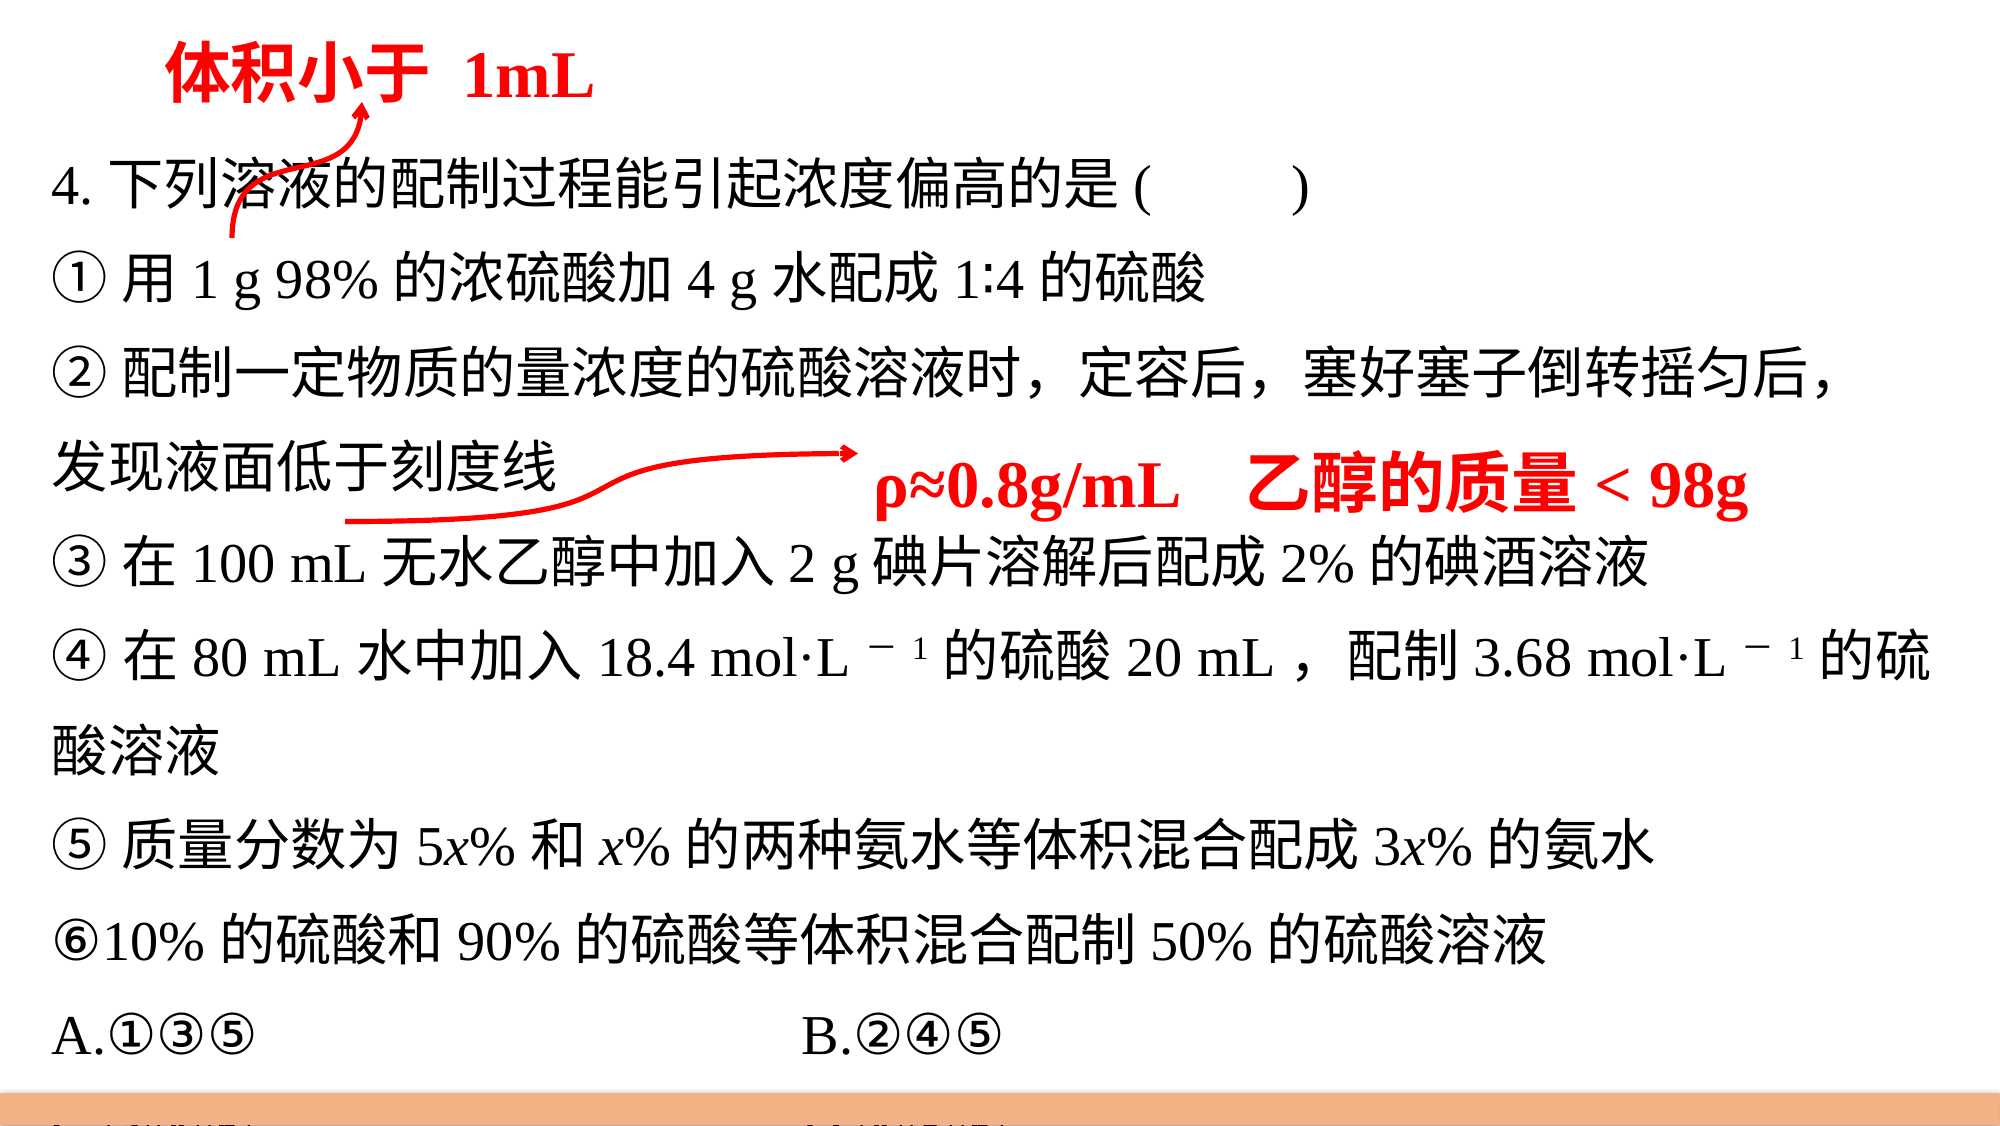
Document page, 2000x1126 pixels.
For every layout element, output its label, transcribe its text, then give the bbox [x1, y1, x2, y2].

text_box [228, 104, 366, 236]
text_box ρ≈0.8g/mL 乙醇的质量< 98g [859, 393, 1947, 528]
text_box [344, 453, 859, 522]
text_box 4.下列溶液的配制过程能引起浓度偏高的是( ) ①用1 g 98%的浓硫酸加4 g水配成1∶4的硫酸 ②配制一定物质的量浓度的硫酸溶液时，定容后，塞好塞子倒转摇匀后， 发现液面低于刻度线 ③在100 mL无水乙醇中加入2 g碘片溶解后配成2%的碘酒溶液 ④在80 mL水中加入18.4 mol·L－1的硫酸20 mL，配制3.68 mol·L－1的硫酸溶液 ⑤质量分数为5x%和x%的两种氨水等体积混合配成3x%的氨水 ⑥10%的硫酸和90%的硫酸等体积混合配制50%的硫酸溶液 A.①③⑤ B.②④⑤ C.③④⑥ D.④⑤⑥ [37, 113, 1947, 1091]
text_box [0, 1092, 2000, 1126]
text_box 体积小于 1mL [149, 0, 671, 119]
